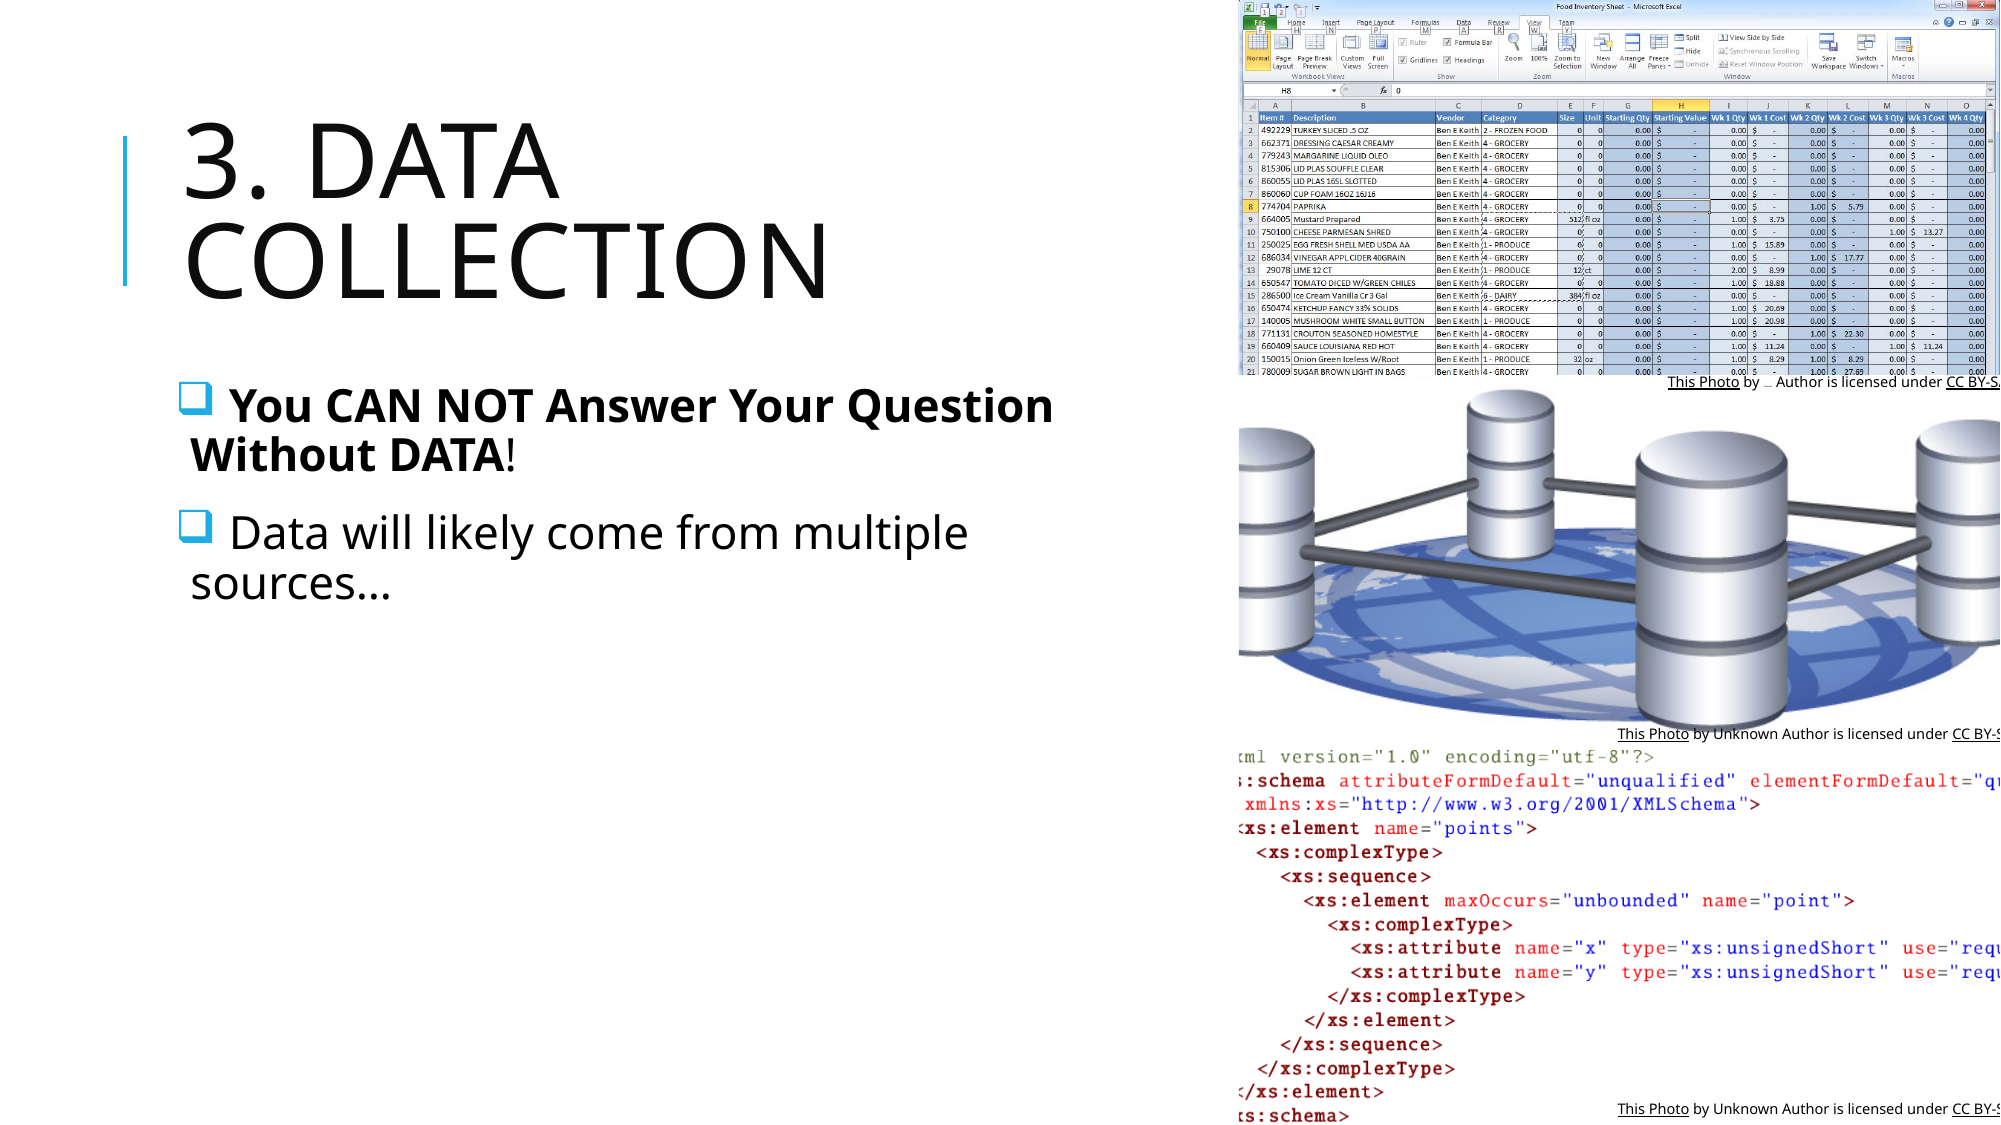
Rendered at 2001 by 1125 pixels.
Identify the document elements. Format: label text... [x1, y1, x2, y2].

list You CAN NOT Answer Your Question Without DATA! Data will likely come from multiple sources… [168, 375, 1164, 1035]
picture [1238, 0, 2000, 1125]
title 3. Data Collection [168, 96, 1164, 342]
